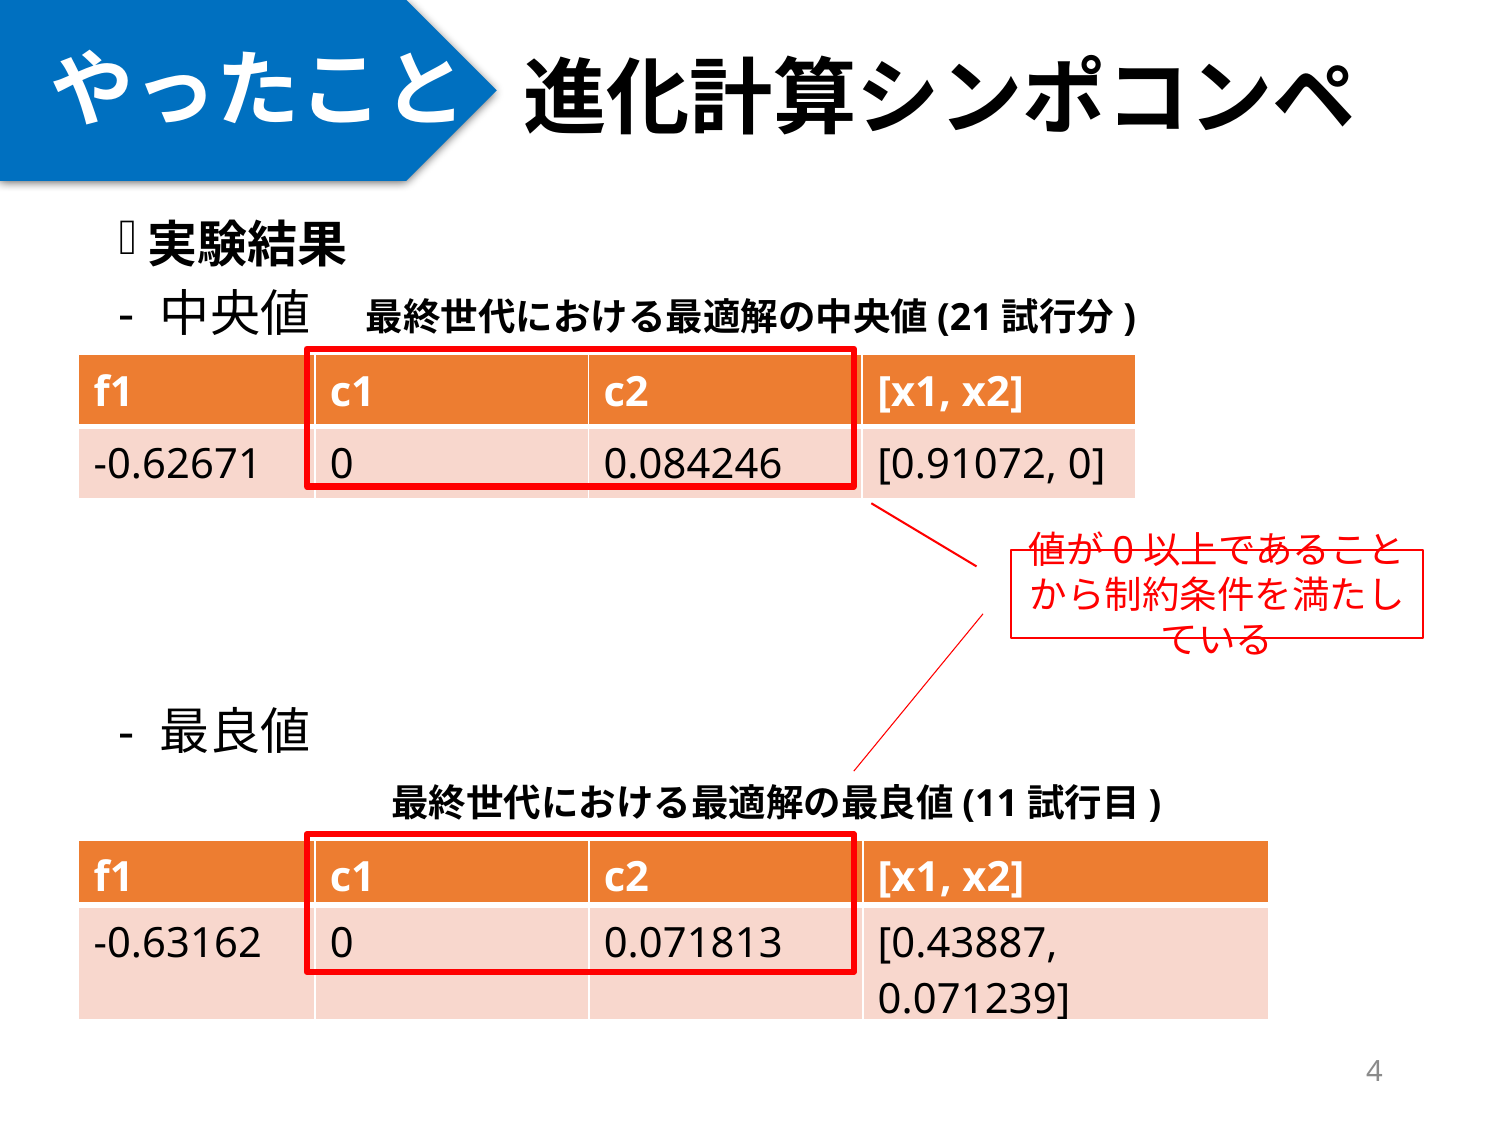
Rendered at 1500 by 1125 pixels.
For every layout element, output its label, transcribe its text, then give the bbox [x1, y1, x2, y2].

slide_number 4 [1060, 1042, 1398, 1103]
text_box [306, 833, 855, 973]
table_cell 0.071813 [590, 908, 862, 1019]
text_box 最終世代における最適解の中央値(21試行分) [335, 285, 1166, 346]
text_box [853, 613, 983, 772]
table_cell 0 [316, 488, 588, 498]
table_header c2 [855, 355, 861, 424]
table_cell 0.084246 [589, 429, 861, 498]
table_header f1 [79, 355, 306, 424]
table_header [x1, x2] [863, 355, 1135, 424]
table_cell 0 [316, 973, 588, 1019]
table_header f1 [79, 841, 306, 902]
text_box 最終世代における最適解の最良値(11試行目) [361, 771, 1192, 831]
table_header [x1, x2] [864, 841, 1268, 902]
table_cell [0.43887, 0.071239] [864, 908, 1268, 1019]
text_box 値が0以上であることから制約条件を満たしている [870, 502, 978, 568]
table_cell [0.91072, 0] [863, 429, 1135, 498]
text_box 値が0以上であることから制約条件を満たしている [1010, 549, 1424, 639]
title 進化計算シンポコンペ [508, 10, 1500, 192]
text_box やったこと [35, 1, 1010, 183]
table_header c2 [855, 841, 862, 902]
table_cell -0.62671 [79, 429, 314, 498]
text_box [306, 348, 855, 488]
list 実験結果 - 中央値 - 最良値 [103, 211, 1398, 1103]
table_cell -0.63162 [79, 908, 314, 1019]
